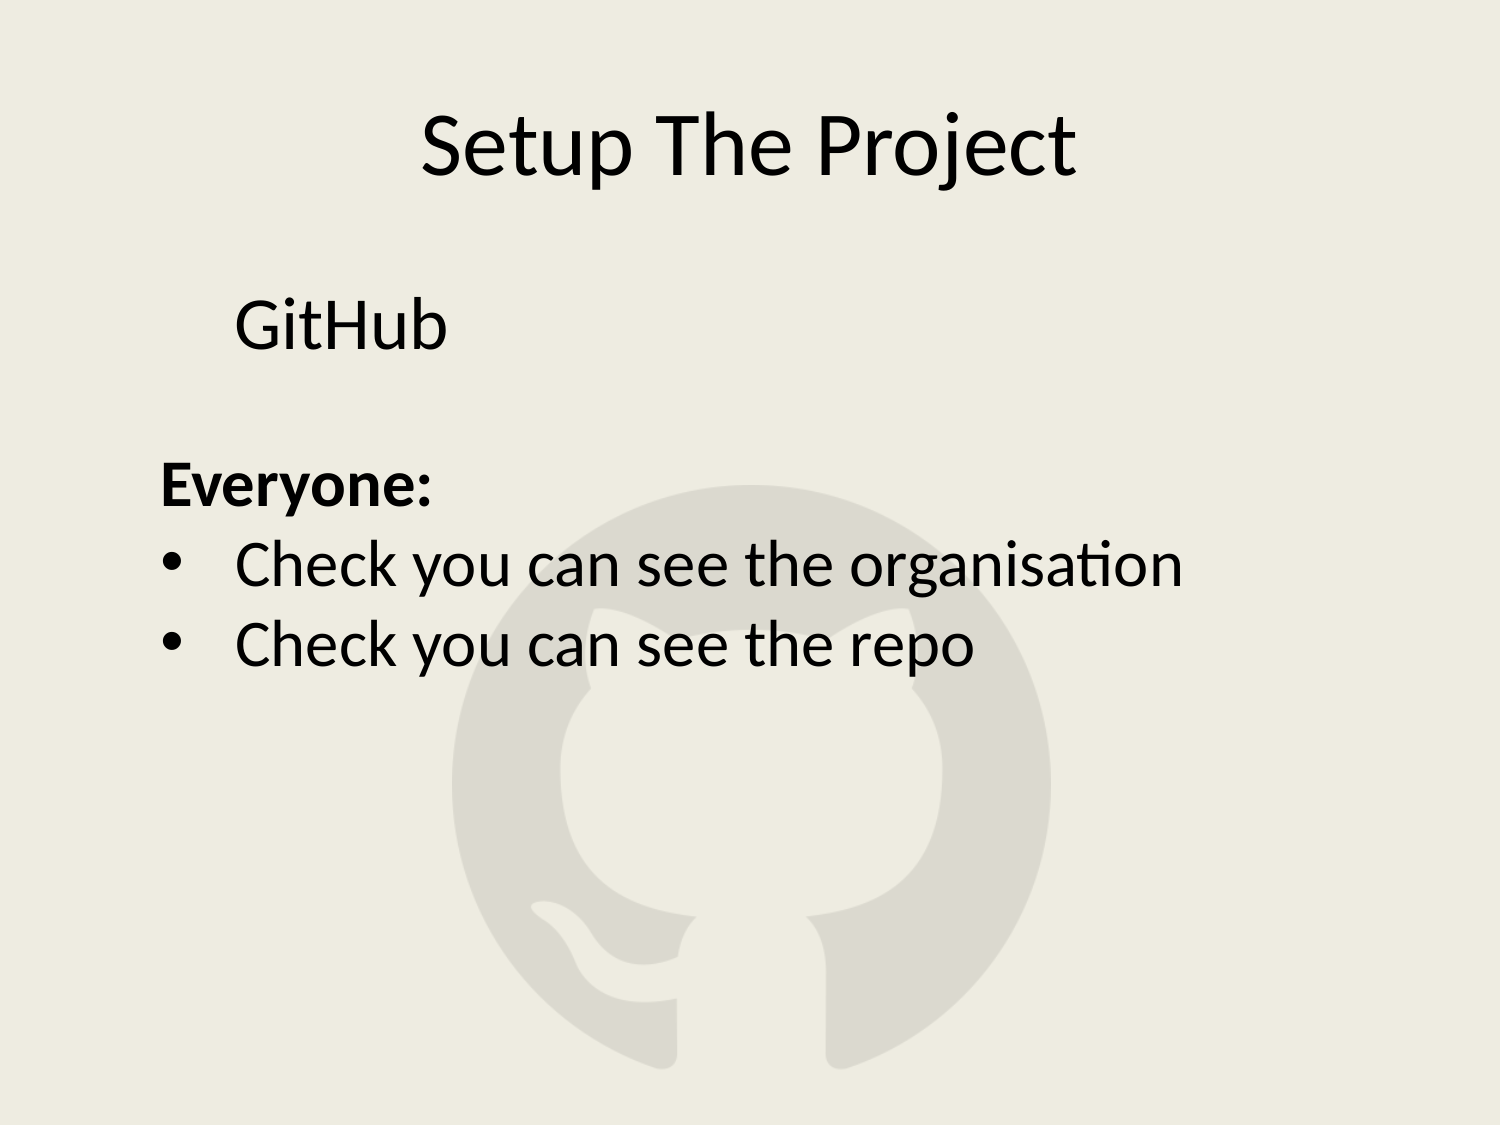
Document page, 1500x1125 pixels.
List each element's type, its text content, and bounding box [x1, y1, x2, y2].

picture [451, 484, 1051, 1084]
text_box GitHub [219, 267, 465, 373]
title Setup The Project [75, 45, 1425, 233]
text_box Everyone: Check you can see the organisation Check you can see the repo [145, 432, 1449, 688]
